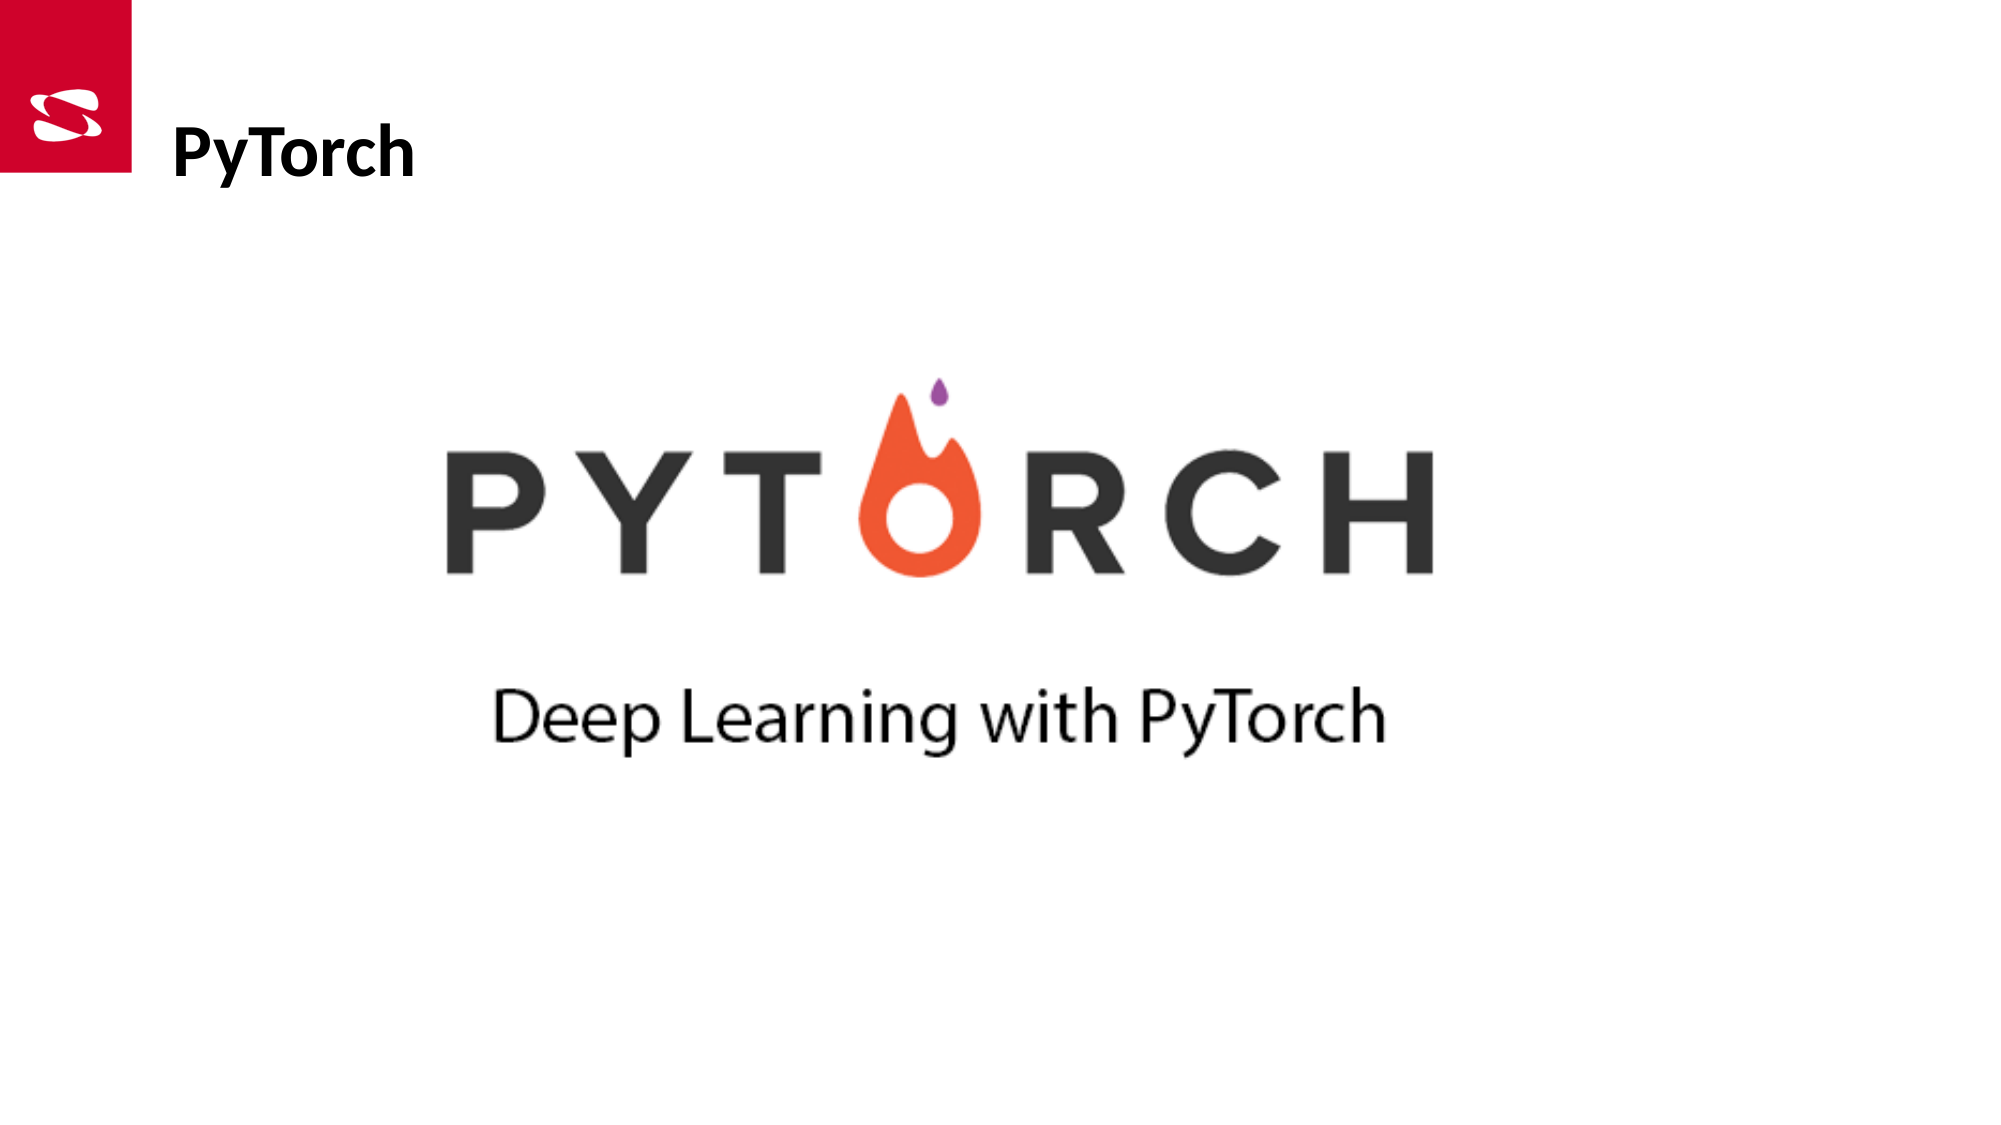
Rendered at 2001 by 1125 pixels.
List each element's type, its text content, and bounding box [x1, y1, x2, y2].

picture [30, 89, 102, 142]
title PyTorch [157, 0, 1844, 200]
picture [392, 293, 1489, 865]
